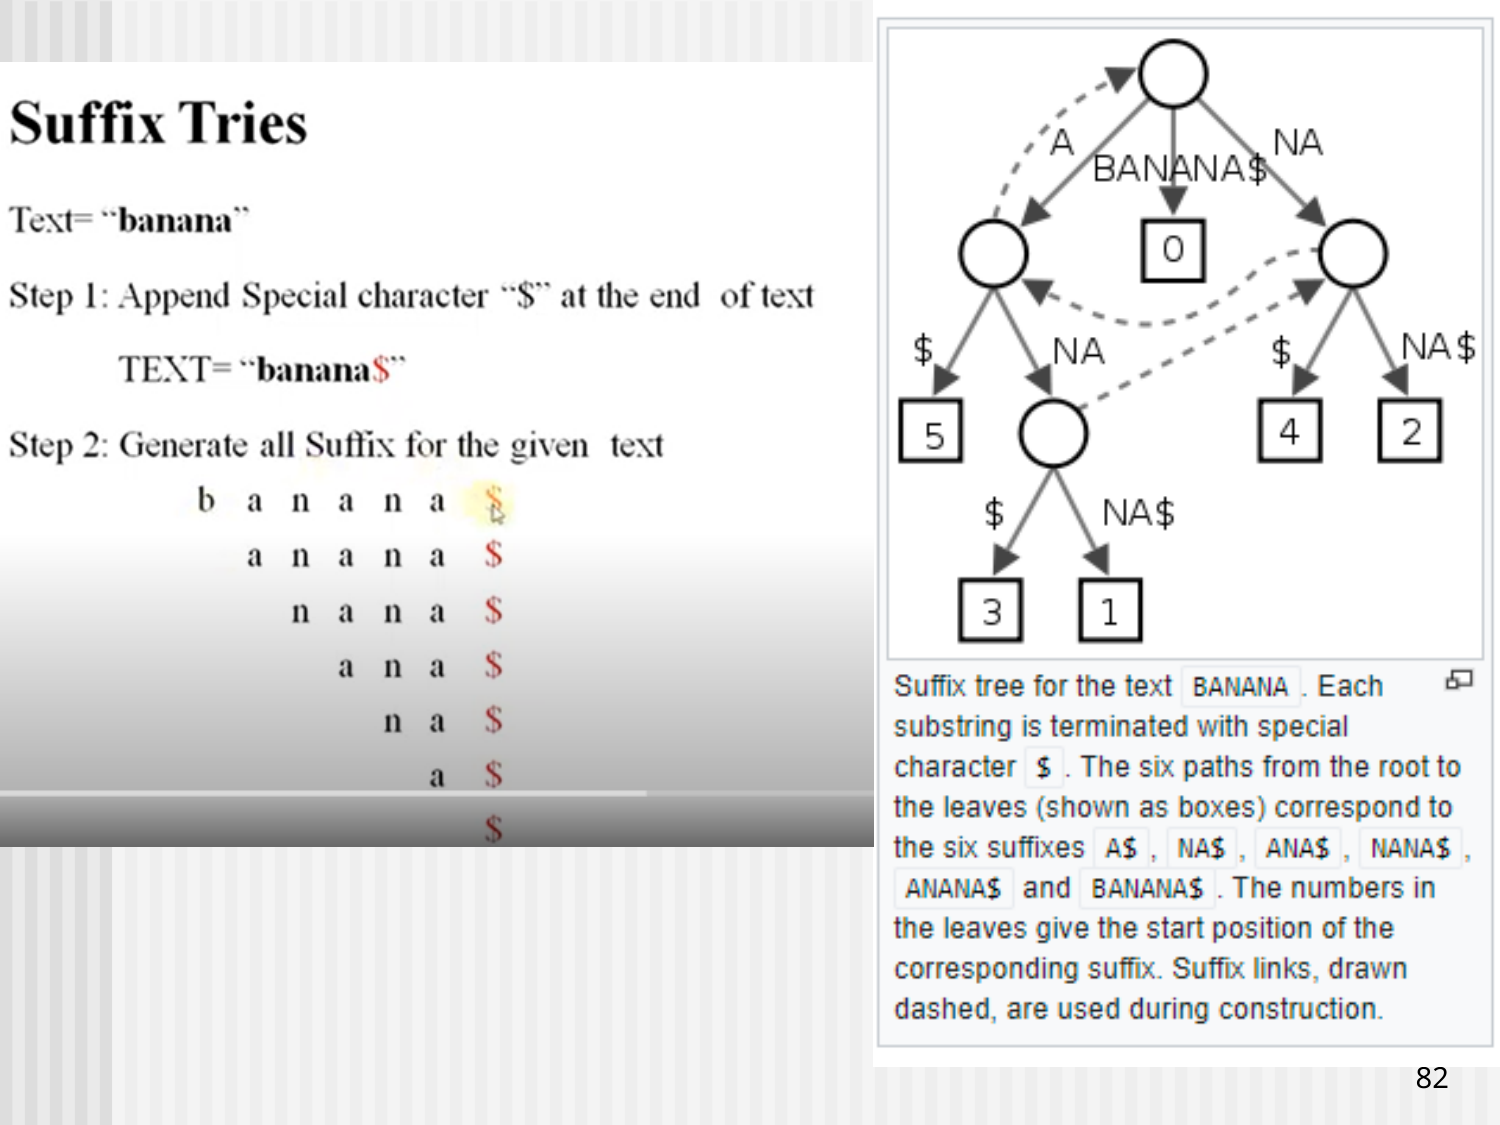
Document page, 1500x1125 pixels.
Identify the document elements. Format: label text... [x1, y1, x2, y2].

slide_number 82 [1151, 1075, 1465, 1107]
picture [0, 0, 1500, 1067]
